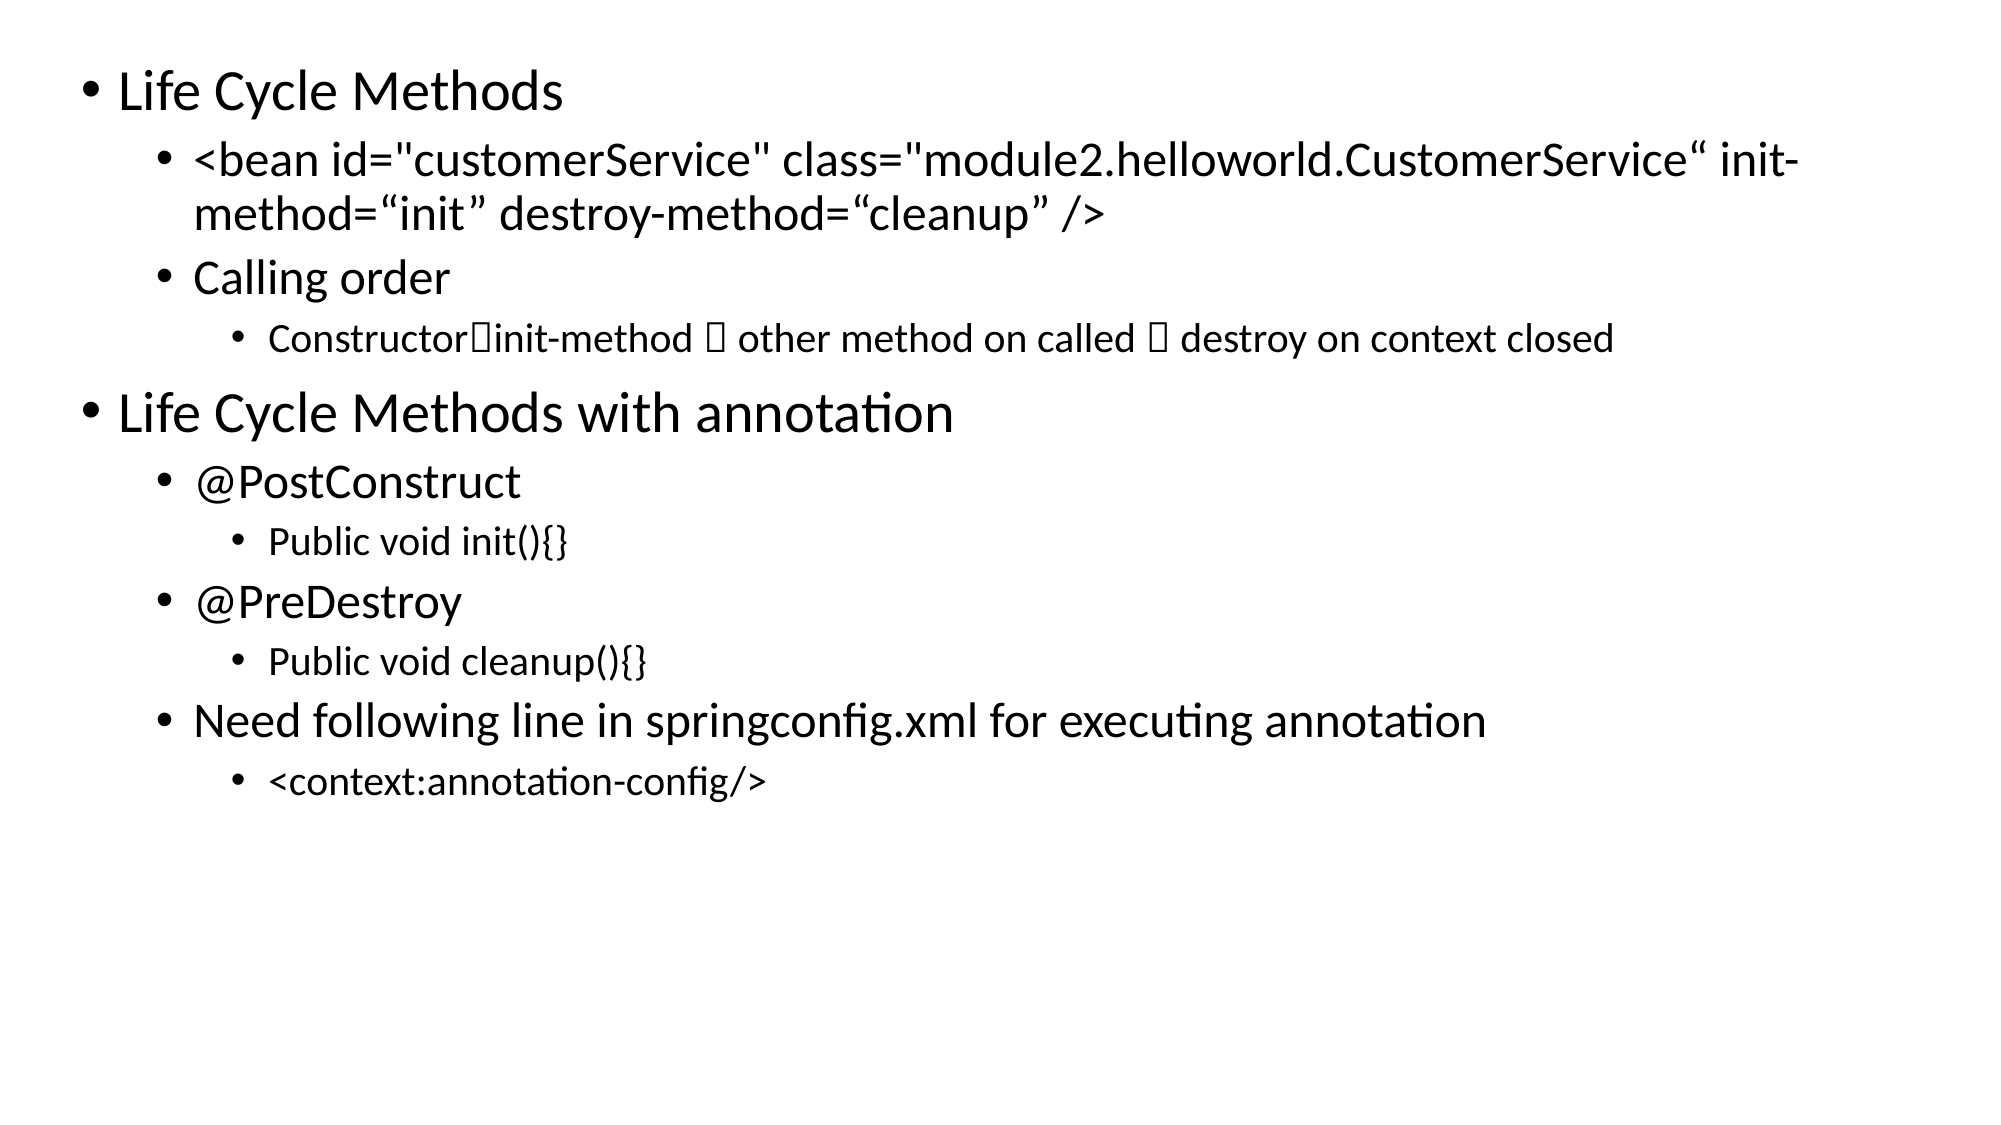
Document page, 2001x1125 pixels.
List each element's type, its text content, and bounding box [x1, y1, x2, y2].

list Life Cycle Methods <bean id="customerService" class="module2.helloworld.CustomerService“ init-method=“init” destroy-method=“cleanup” /> Calling order Constructorinit-method  other method on called  destroy on context closed Life Cycle Methods with annotation @PostConstruct Public void init(){} @PreDestroy Public void cleanup(){} Need following line in springconfig.xml for executing annotation <context:annotation-config/> [65, 52, 1958, 1069]
